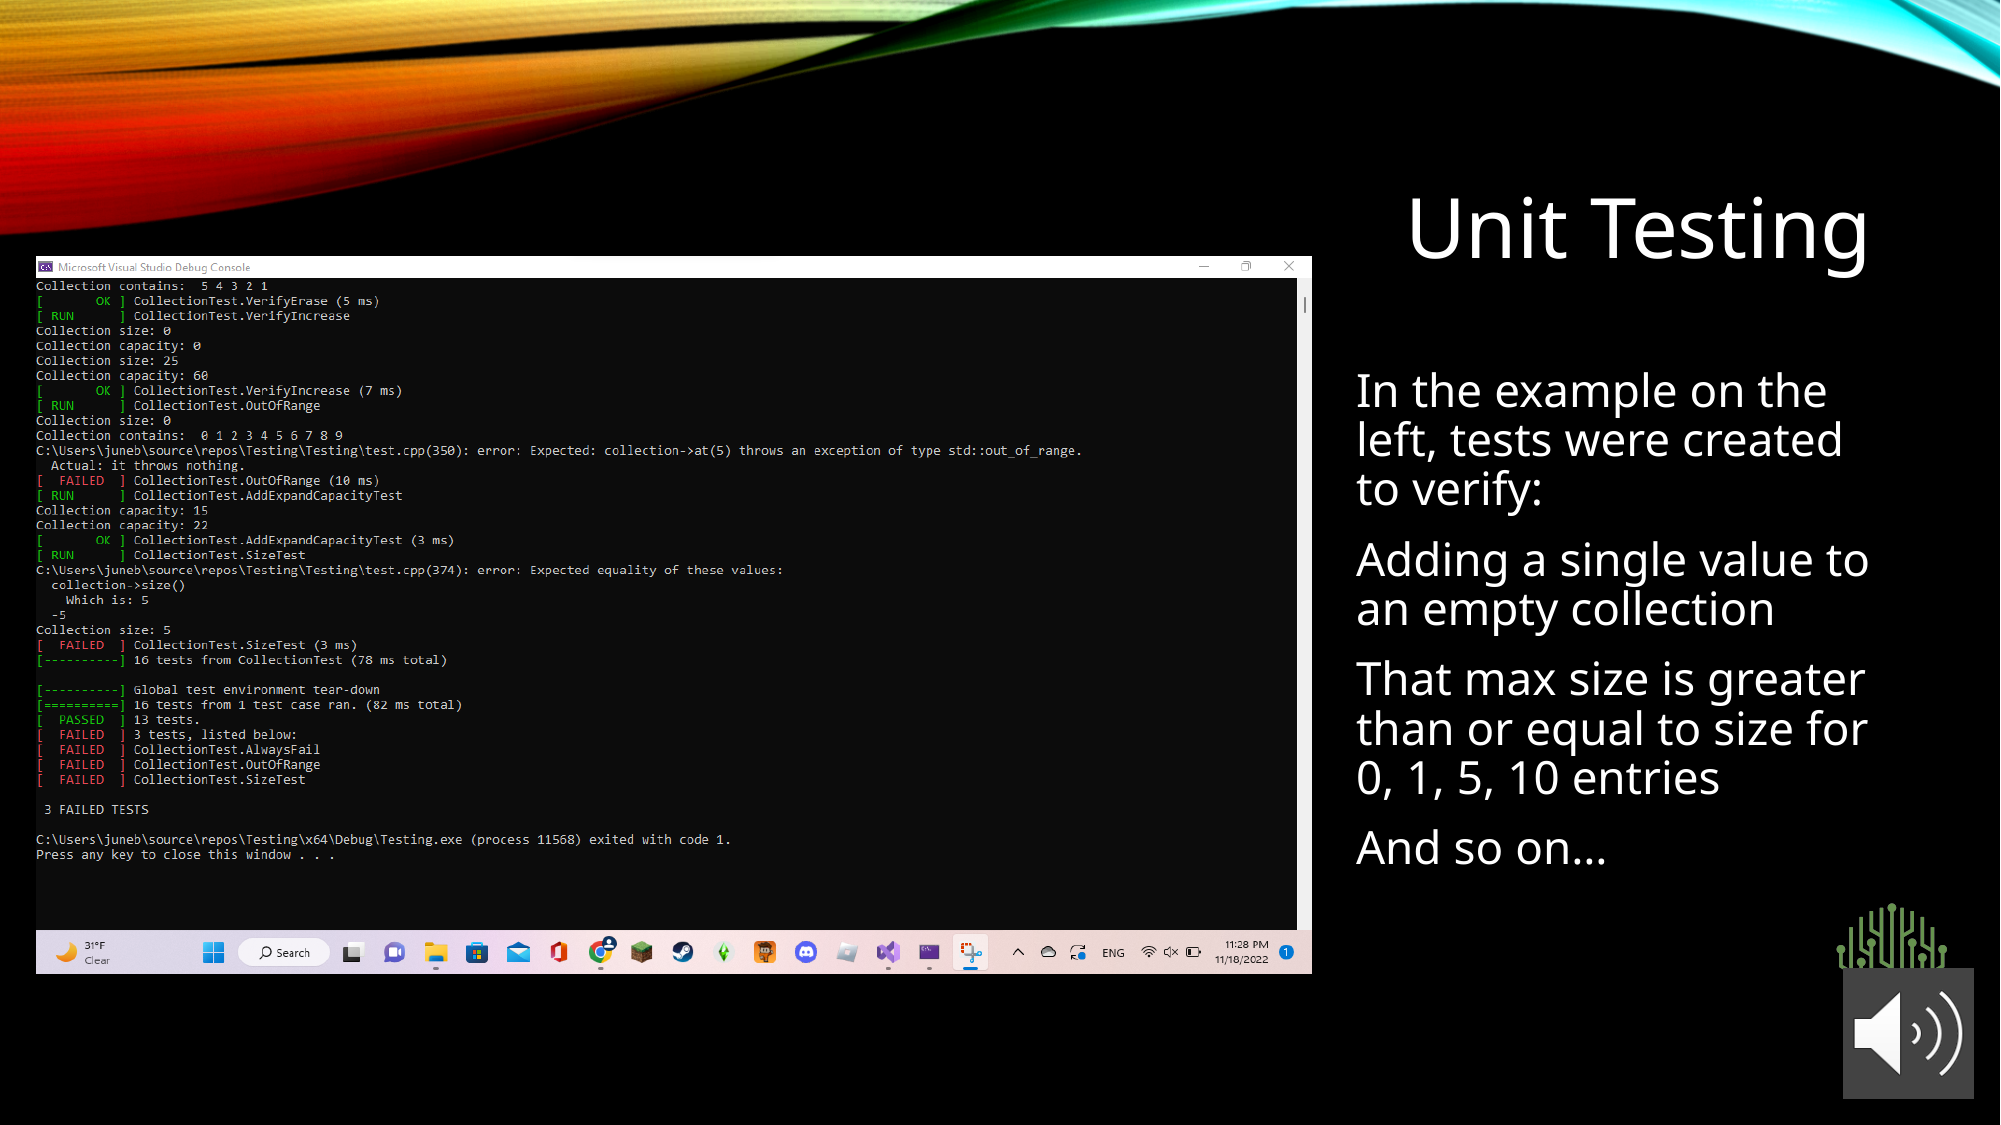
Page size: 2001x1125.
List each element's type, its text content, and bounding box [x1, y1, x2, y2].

picture [0, 0, 2000, 237]
picture [35, 256, 1312, 974]
title Unit Testing [474, 125, 1888, 338]
picture [1817, 892, 1976, 1101]
list In the example on the left, tests were created to verify: Adding a single value to an empty collection That max size is greater than or equal to size for 0, 1, 5, 10 entries And so on… [1341, 360, 1888, 967]
